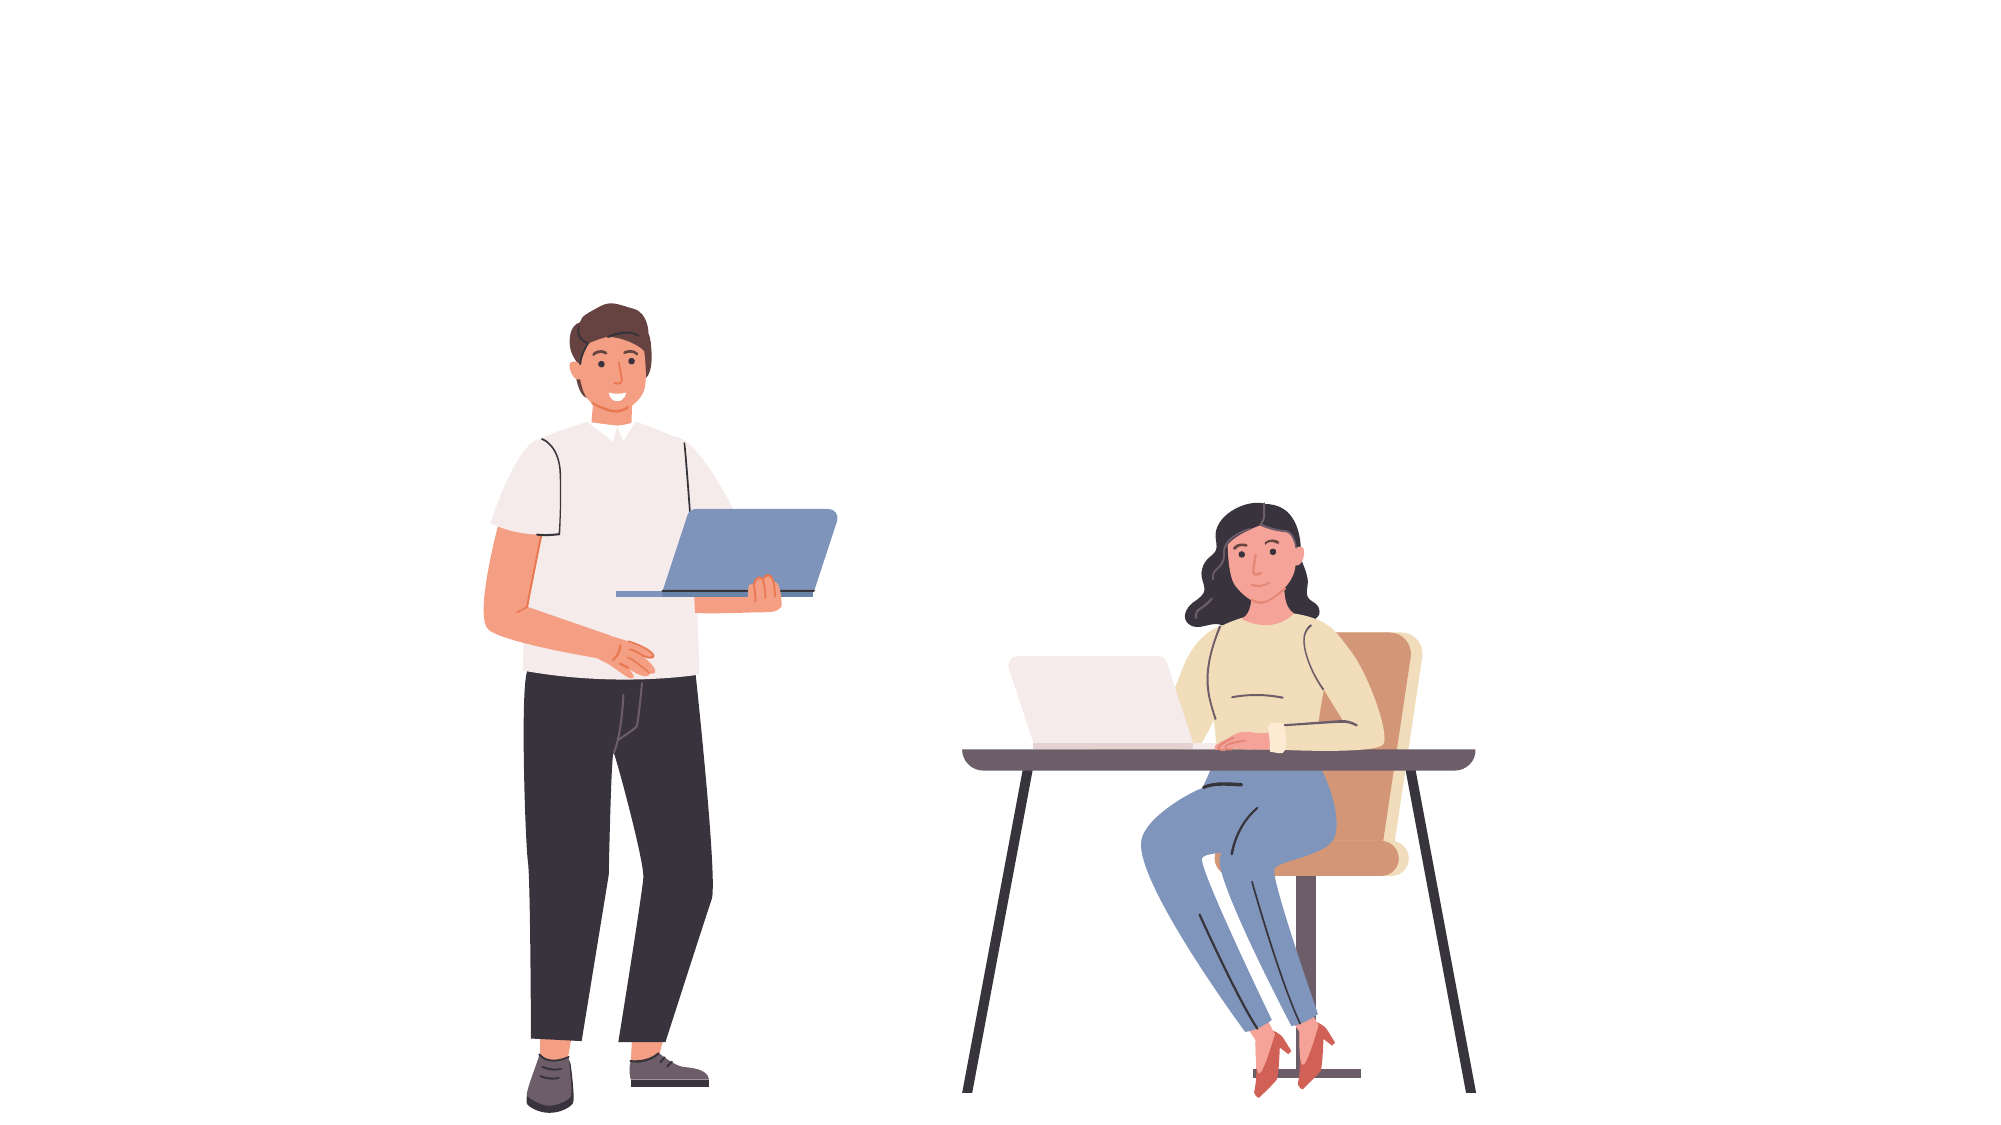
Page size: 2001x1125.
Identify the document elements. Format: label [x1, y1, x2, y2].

text_box [483, 303, 1476, 1113]
